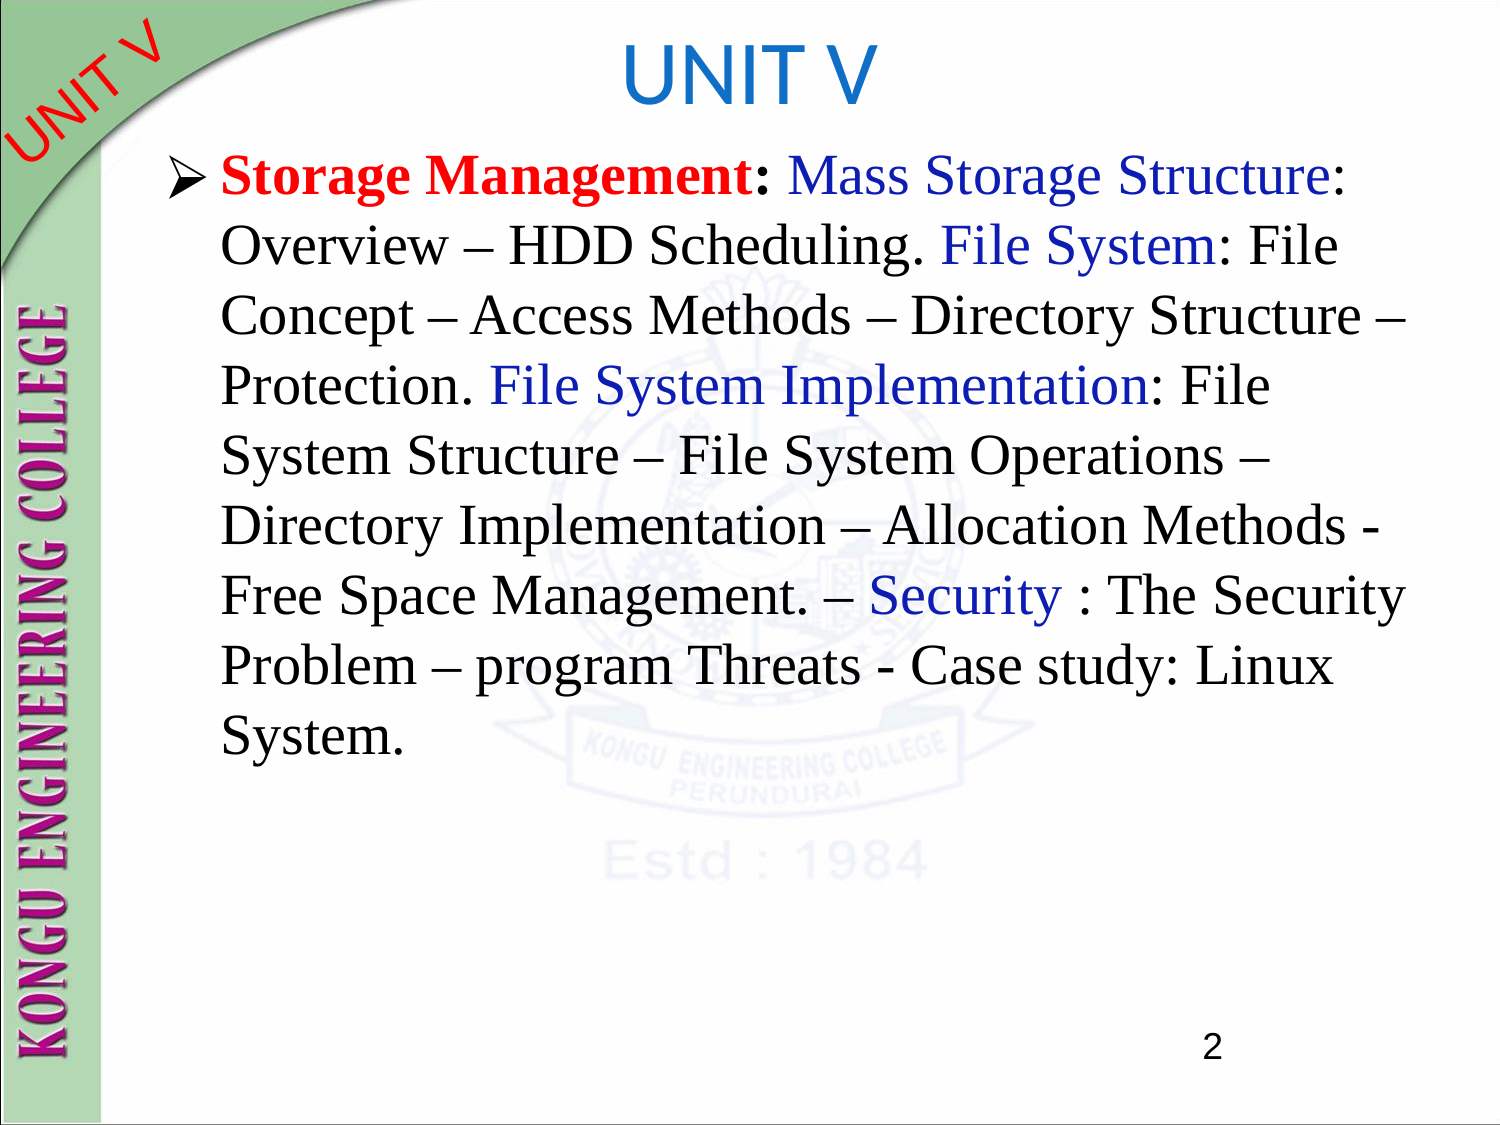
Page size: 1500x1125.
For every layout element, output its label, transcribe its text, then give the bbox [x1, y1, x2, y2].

list Storage Management: Mass Storage Structure: Overview – HDD Scheduling. File System: File Concept – Access Methods – Directory Structure – Protection. File System Implementation: File System Structure – File System Operations – Directory Implementation – Allocation Methods - Free Space Management. – Security : The Security Problem – program Threats - Case study: Linux System. [130, 75, 1450, 751]
picture [0, 0, 1500, 1125]
footer 2 [1187, 1014, 1425, 1077]
title UNIT V [75, 0, 1425, 170]
